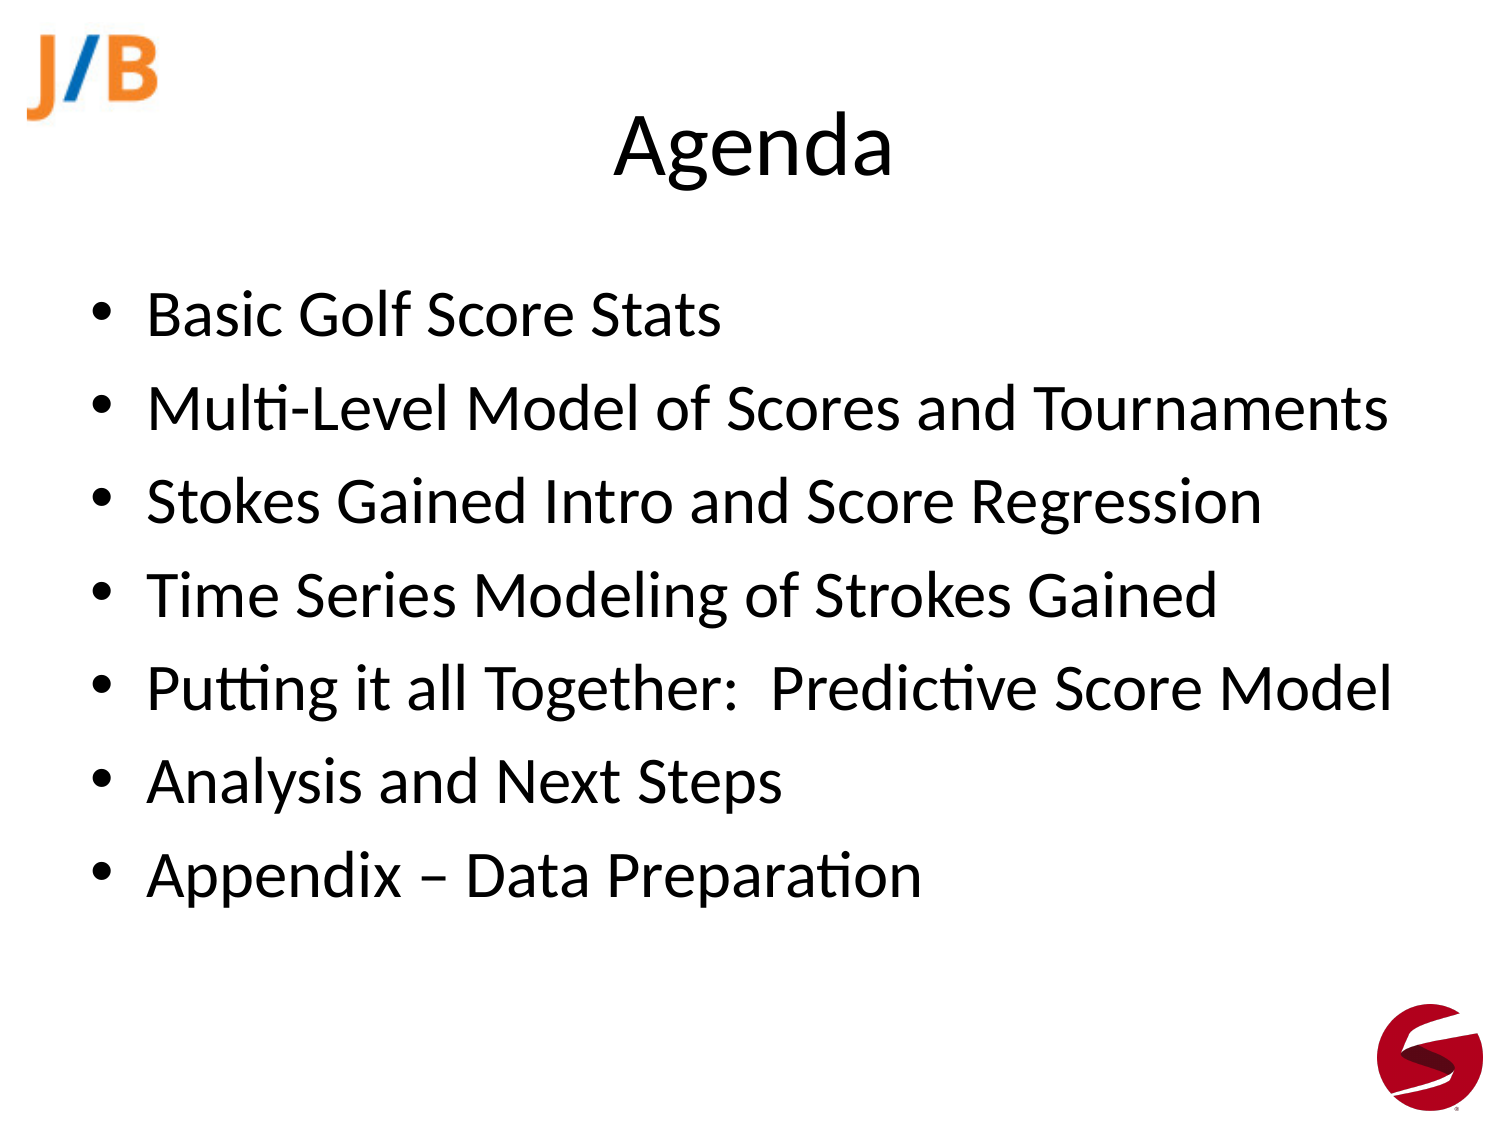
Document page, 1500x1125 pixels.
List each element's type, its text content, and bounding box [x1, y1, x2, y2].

title Agenda [131, 45, 1378, 233]
picture [26, 22, 180, 129]
list Basic Golf Score Stats Multi-Level Model of Scores and Tournaments Stokes Gained Intro and Score Regression Time Series Modeling of Strokes Gained Putting it all Together: Predictive Score Model Analysis and Next Steps Appendix – Data Preparation [75, 262, 1425, 1005]
picture [1377, 1004, 1483, 1111]
